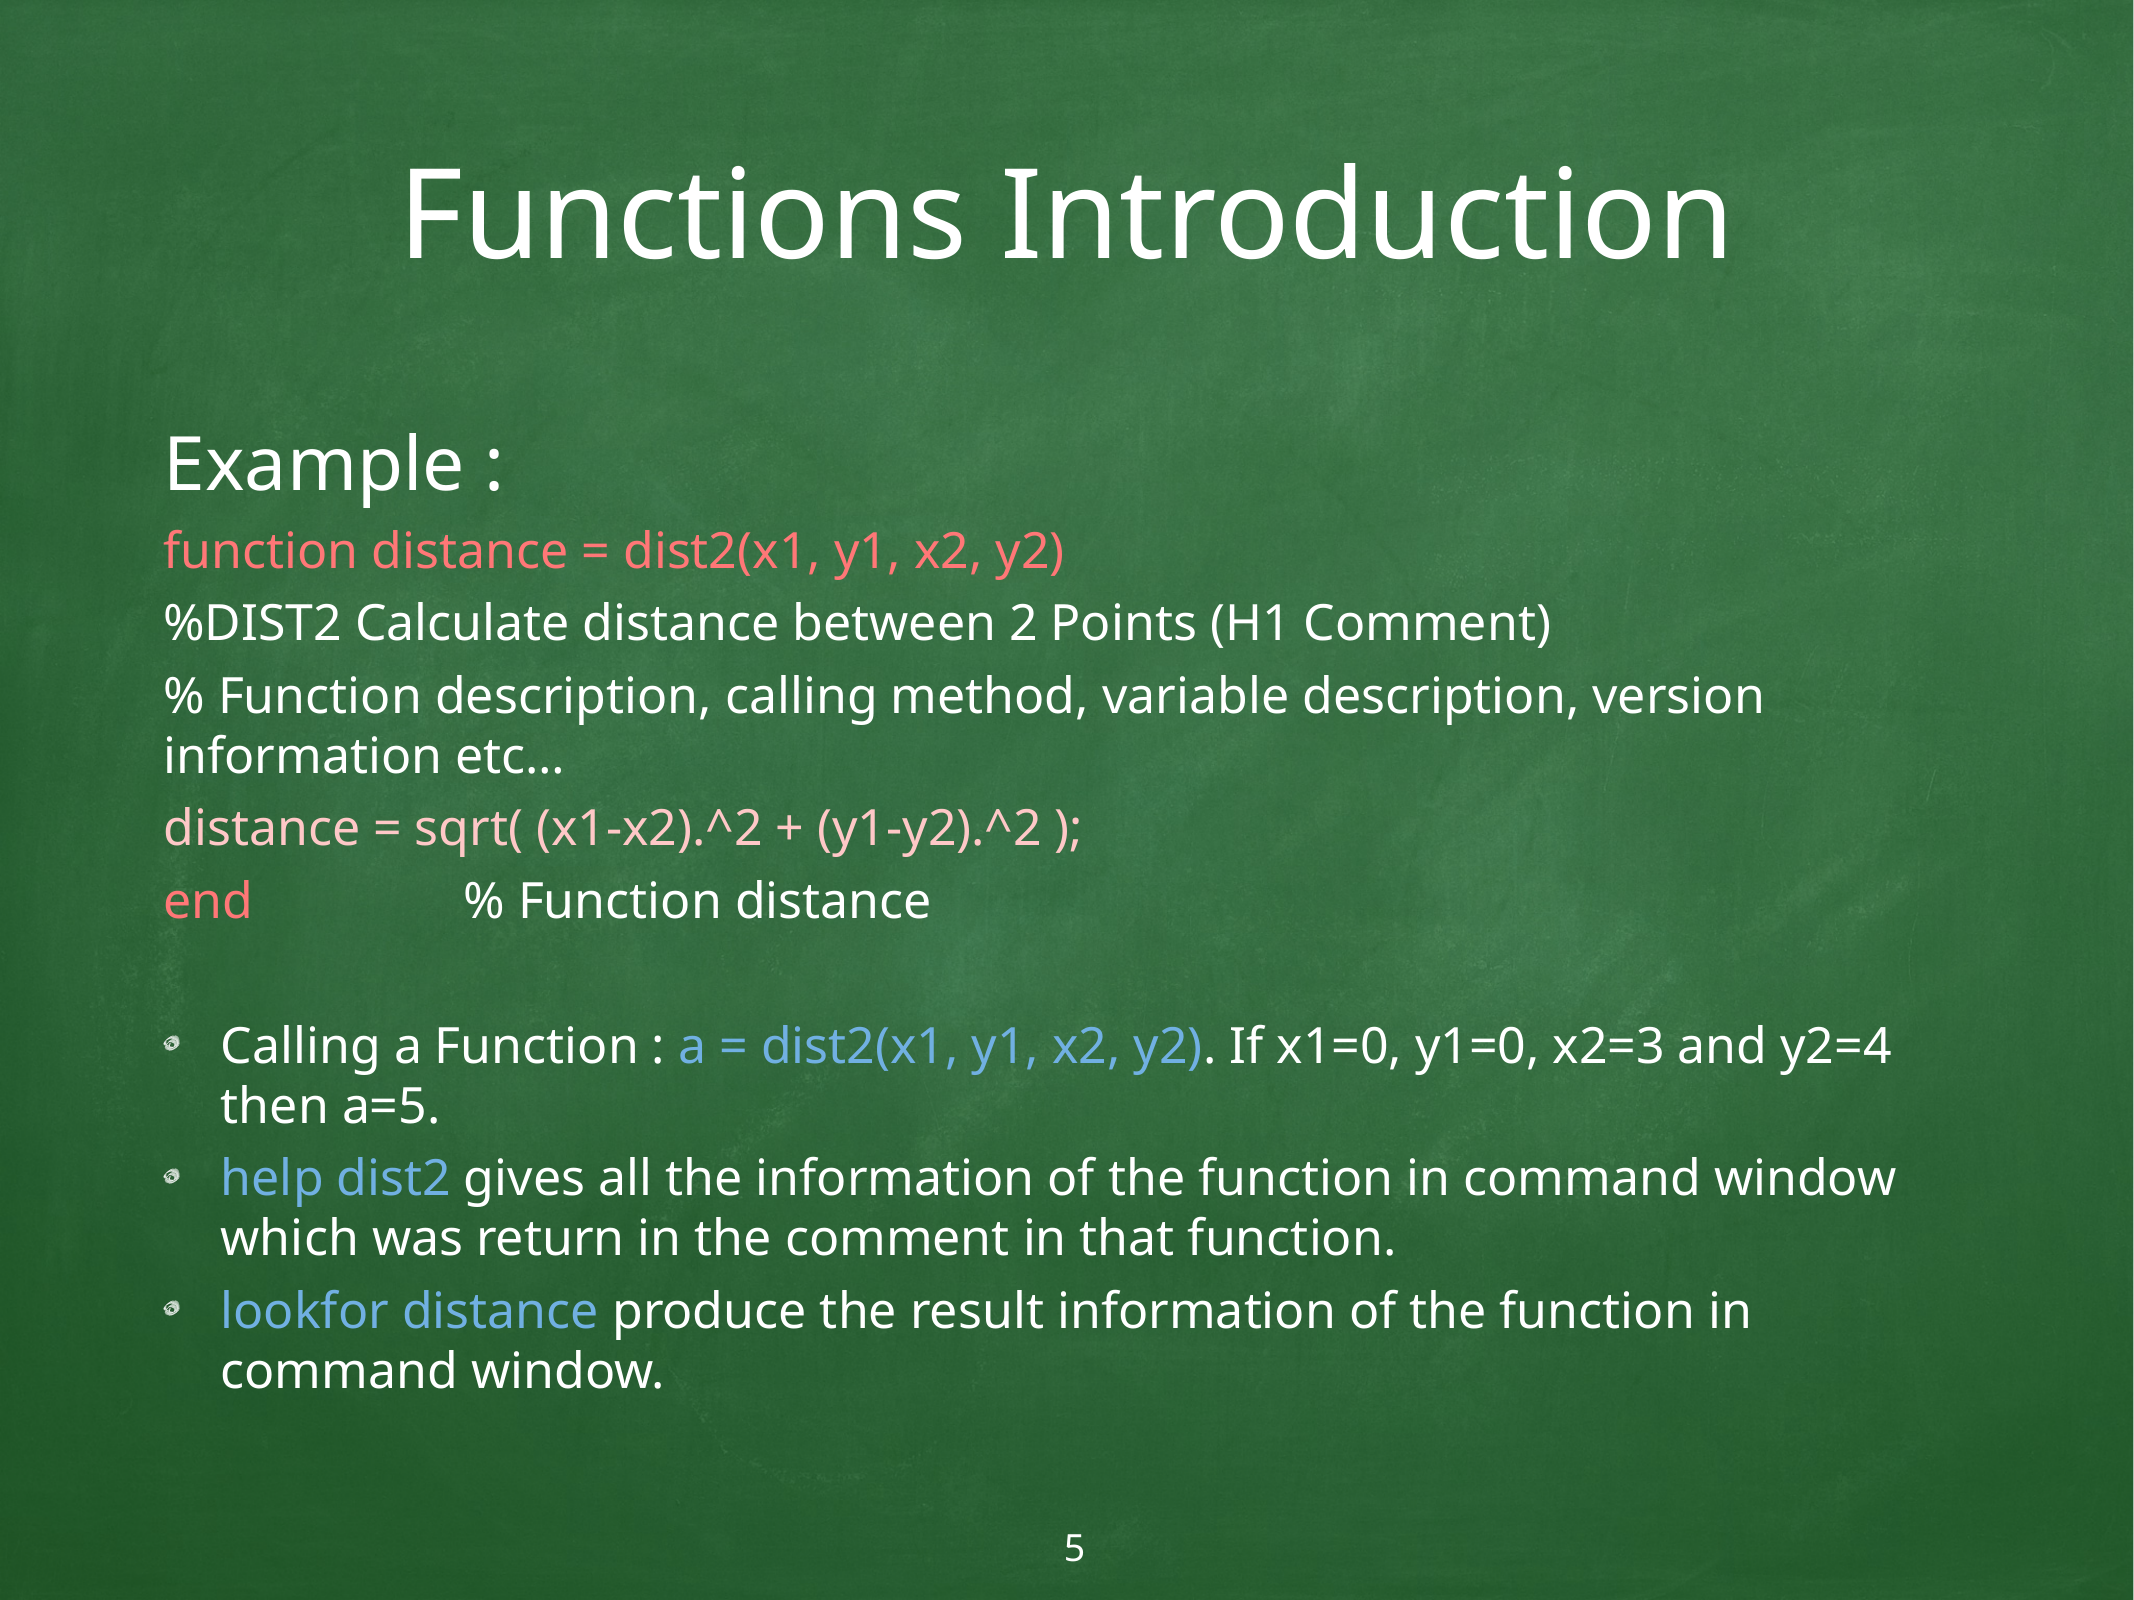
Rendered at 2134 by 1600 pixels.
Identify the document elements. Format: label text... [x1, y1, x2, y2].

text_box Example : function distance = dist2(x1, y1, x2, y2) %DIST2 Calculate distance between 2 Points (H1 Comment) % Function description, calling method, variable description, version information etc… distance = sqrt( (x1-x2).^2 + (y1-y2).^2 ); end % Function distance Calling a Function : a = dist2(x1, y1, x2, y2). If x1=0, y1=0, x2=3 and y2=4 then a=5. help dist2 gives all the information of the function in command window which was return in the comment in that function. lookfor distance produce the result information of the function in command window. [155, 266, 1979, 1547]
picture [163, 1035, 180, 1051]
title Functions Introduction [207, 0, 1926, 266]
picture [0, 0, 2134, 1600]
slide_number 5 [1050, 1508, 1095, 1584]
picture [163, 1168, 180, 1184]
picture [163, 1300, 180, 1316]
